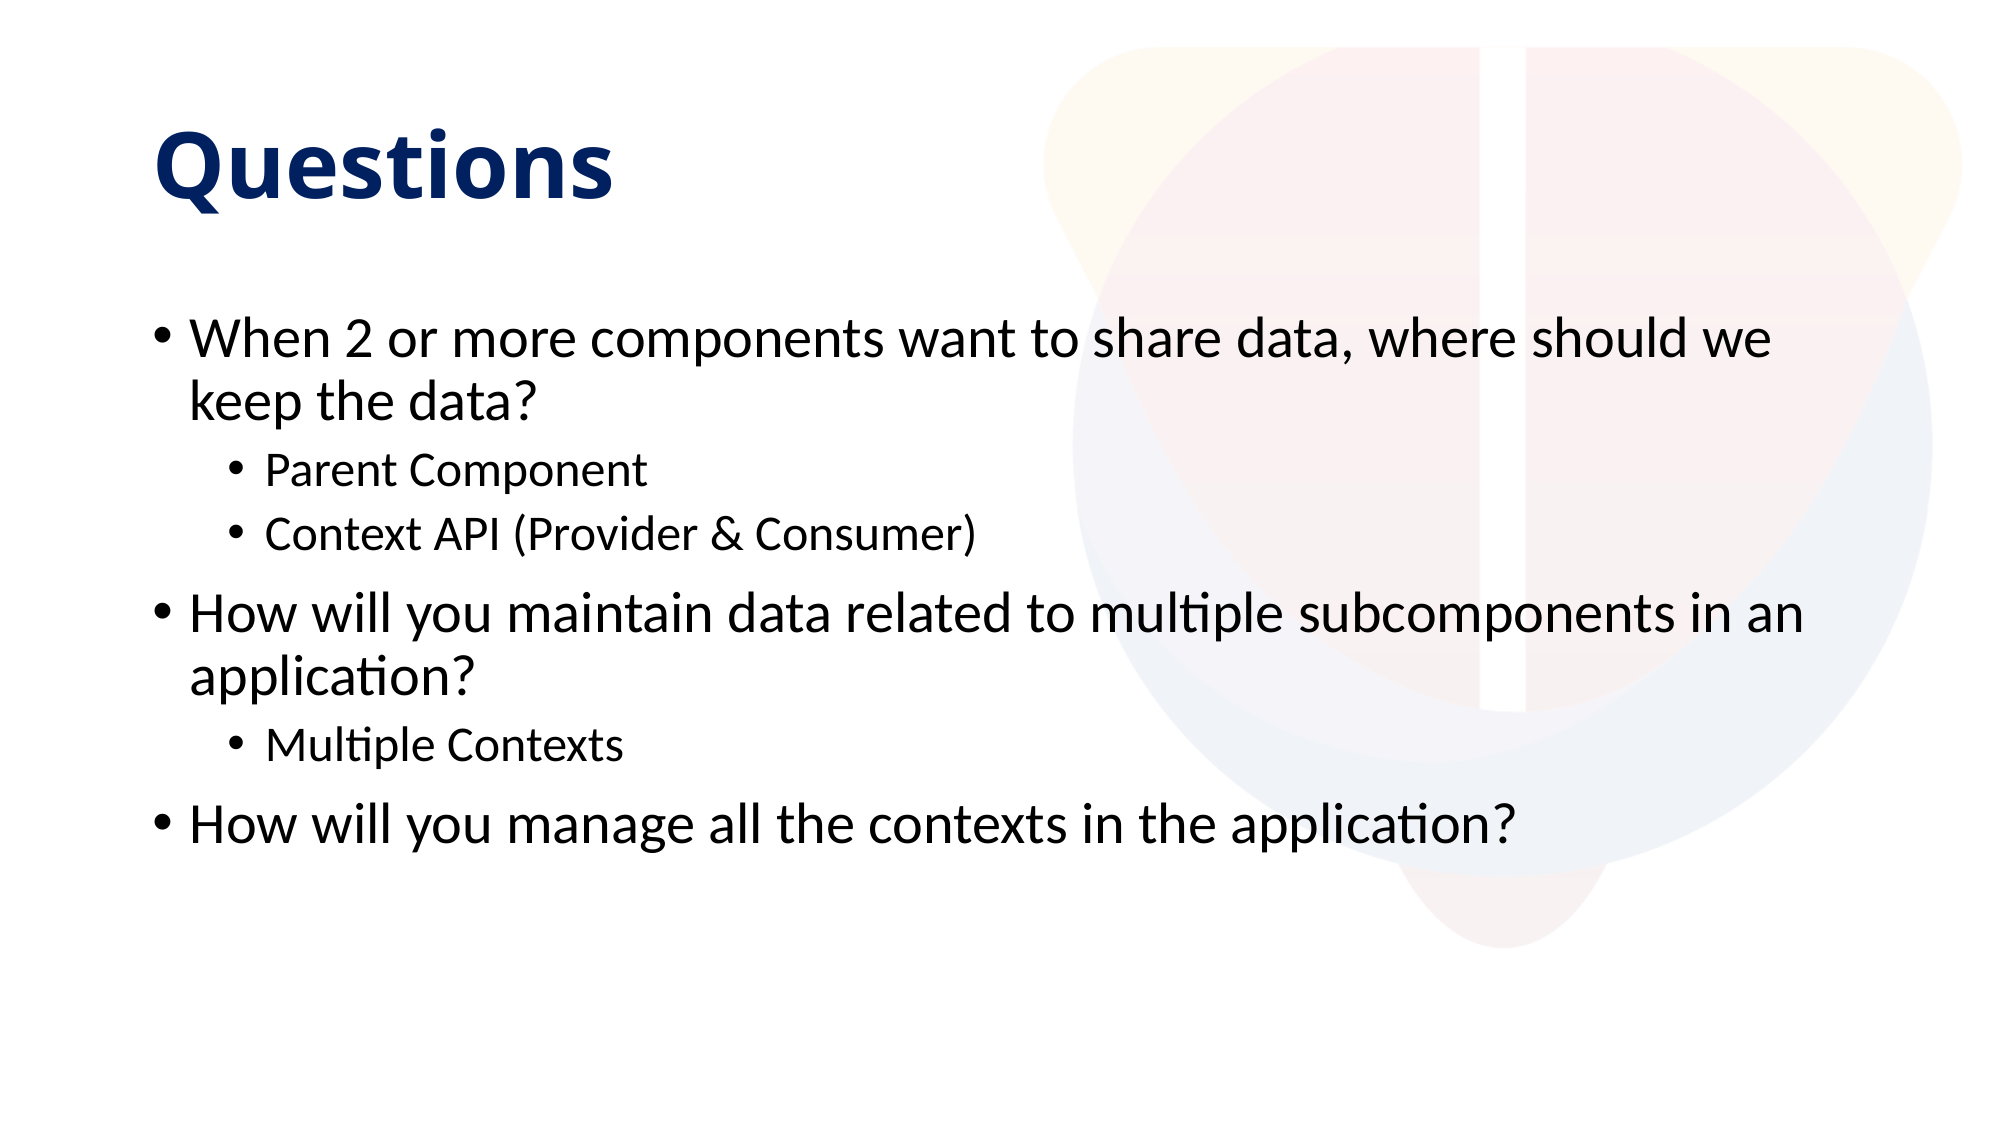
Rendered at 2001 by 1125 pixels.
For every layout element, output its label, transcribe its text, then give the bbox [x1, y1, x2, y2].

title Questions [137, 59, 1863, 278]
list When 2 or more components want to share data, where should we keep the data? Parent Component Context API (Provider & Consumer) How will you maintain data related to multiple subcomponents in an application? Multiple Contexts How will you manage all the contexts in the application? [137, 299, 1863, 1014]
